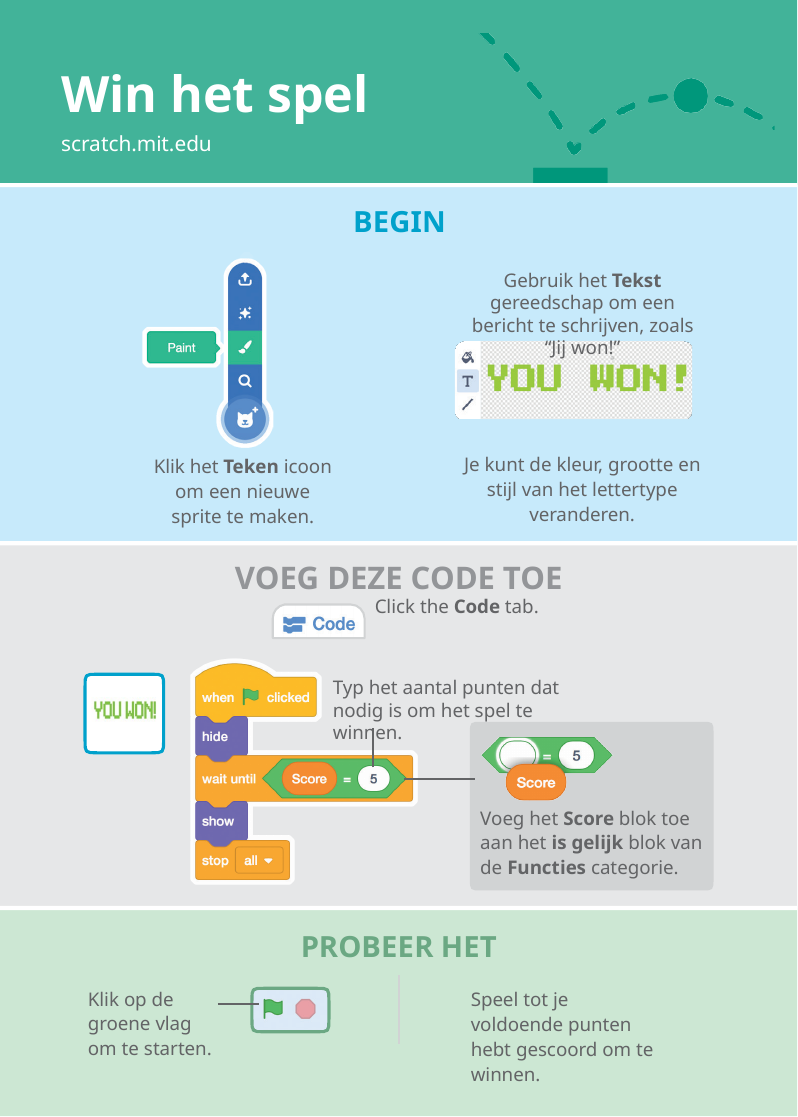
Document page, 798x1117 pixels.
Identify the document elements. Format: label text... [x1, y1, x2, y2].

text_box [354, 604, 365, 615]
text_box Click the Code tab. [374, 603, 586, 659]
text_box Je kunt de kleur, grootte en stijl van het lettertype veranderen. [454, 450, 711, 514]
text_box [477, 751, 617, 805]
text_box [454, 403, 693, 419]
text_box BEGIN [23, 202, 774, 259]
text_box VOEG DEZE CODE TOE [23, 550, 774, 603]
text_box Speel tot je voldoende punten hebt gescoord om te winnen. [470, 985, 655, 1029]
text_box Gebruik het Tekst gereedschap om een bericht te schrijven, zoals “Jij won!” [444, 260, 721, 403]
text_box [272, 604, 283, 616]
text_box [142, 252, 274, 448]
text_box PROBEER HET [23, 927, 773, 966]
text_box [0, 0, 798, 183]
text_box [780, 183, 798, 188]
text_box [469, 721, 714, 891]
title Win het spel scratch.mit.edu [58, 62, 473, 185]
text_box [478, 32, 775, 187]
text_box Typ het aantal punten dat nodig is om het spel te winnen. [318, 668, 617, 751]
text_box [190, 658, 418, 885]
text_box [0, 905, 798, 911]
text_box [0, 911, 798, 1117]
text_box [0, 183, 473, 188]
text_box [0, 188, 798, 541]
text_box [0, 541, 798, 546]
text_box [272, 604, 365, 639]
text_box Klik het Teken icoon om een nieuwe sprite te maken. [151, 452, 335, 497]
text_box [0, 546, 798, 905]
text_box [85, 674, 164, 753]
text_box Voeg het Score blok toe aan het is gelijk blok van de Functies categorie. [480, 803, 704, 871]
text_box Klik op de groene vlag om te starten. [87, 984, 218, 1029]
text_box [251, 988, 329, 1032]
